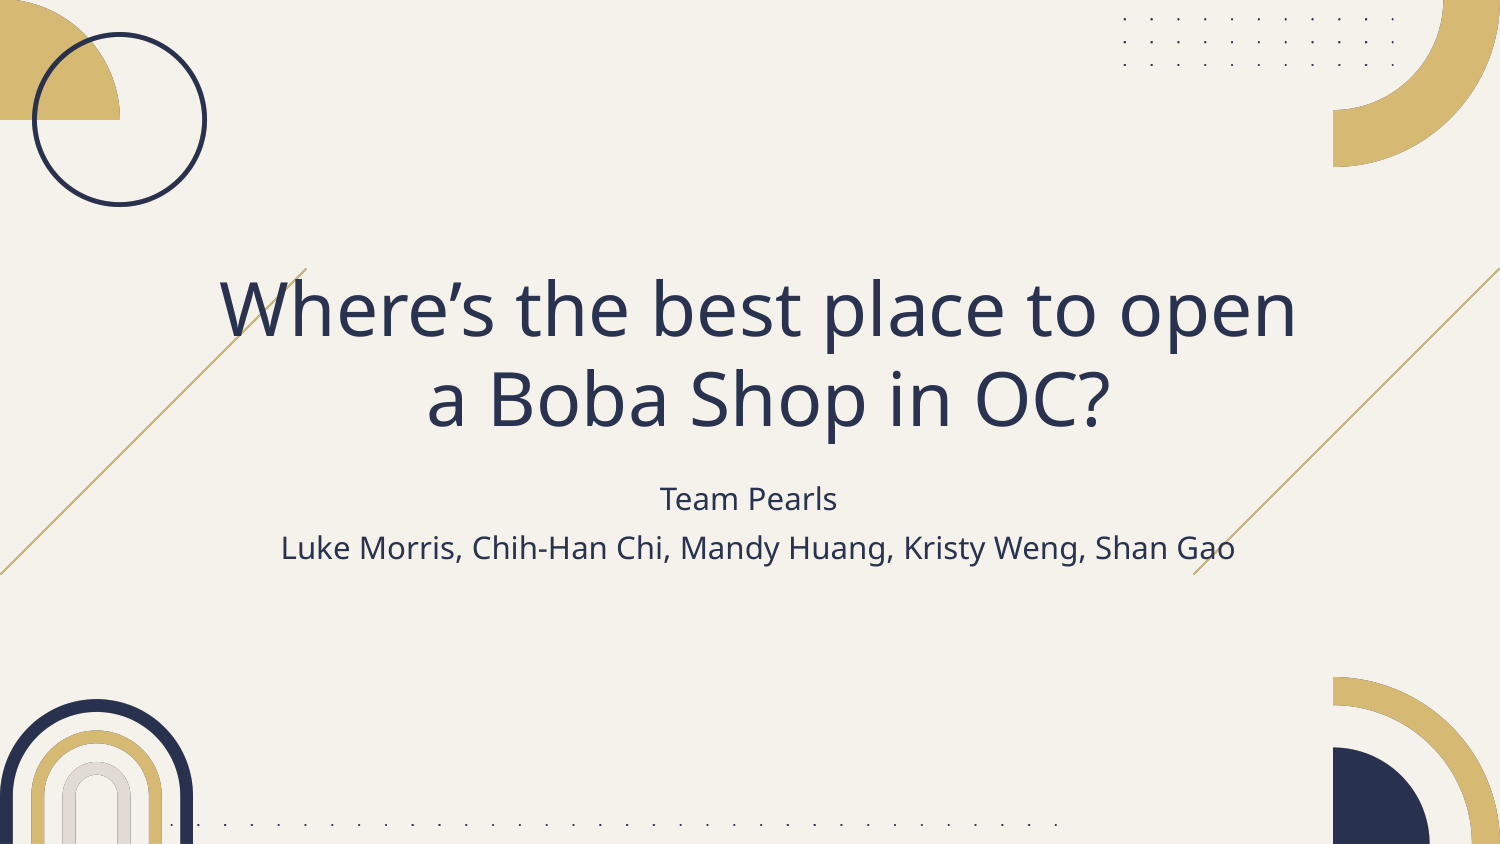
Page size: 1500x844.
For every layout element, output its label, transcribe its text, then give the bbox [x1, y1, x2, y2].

picture [1122, 0, 1500, 167]
text_box Where’s the best place to open a Boba Shop in OC? [109, 255, 1429, 447]
picture [0, 0, 207, 207]
picture [1333, 677, 1500, 844]
text_box Luke Morris, Chih-Han Chi, Mandy Huang, Kristy Weng, Shan Gao [253, 522, 1264, 573]
picture [1193, 268, 1500, 575]
picture [0, 699, 1057, 844]
text_box Team Pearls [328, 473, 1170, 522]
picture [0, 268, 307, 575]
